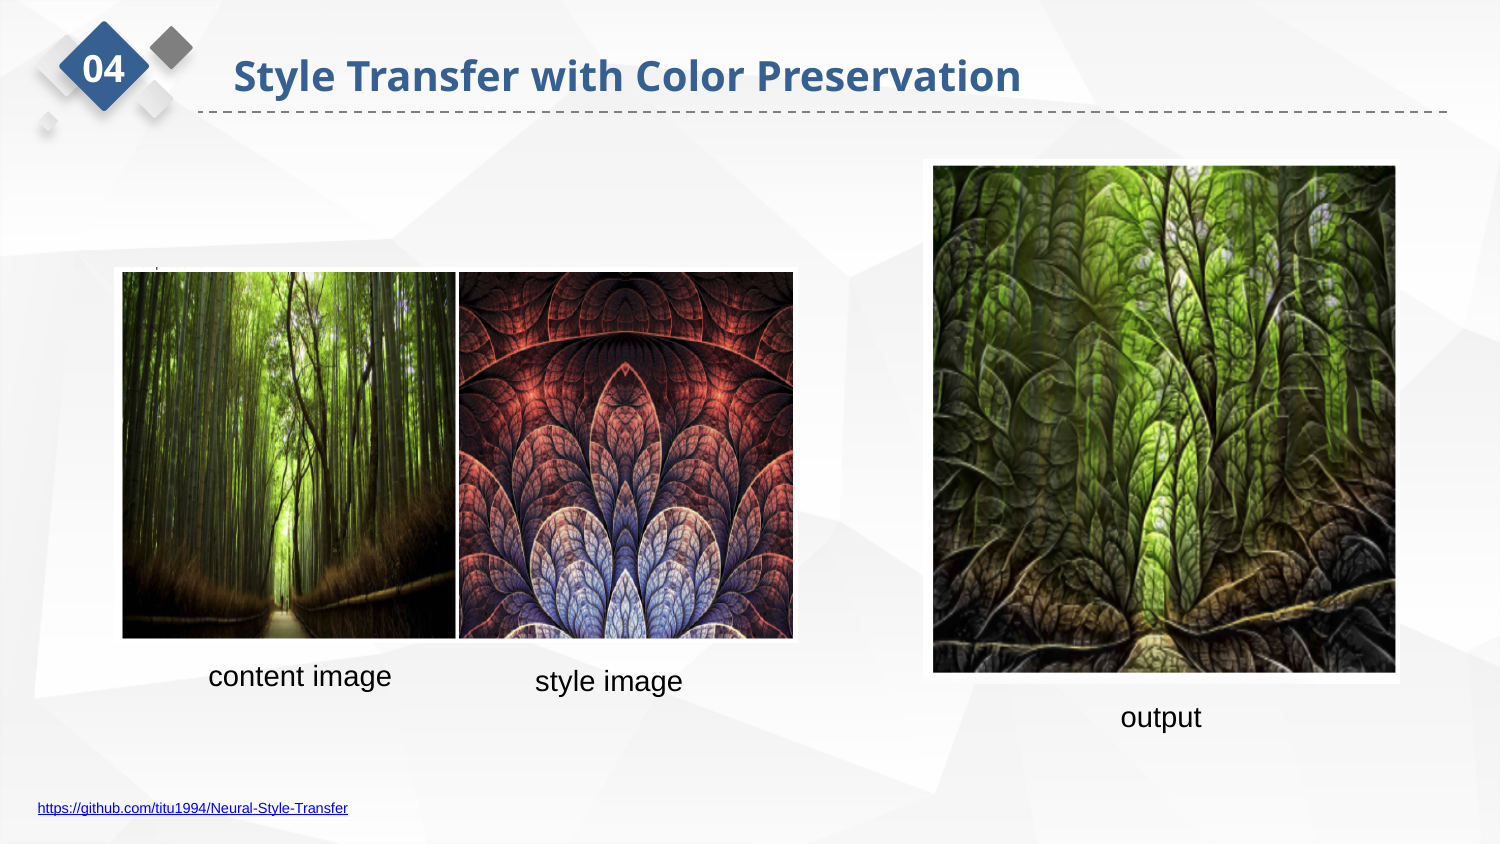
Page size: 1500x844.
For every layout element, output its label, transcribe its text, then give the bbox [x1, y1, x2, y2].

text_box output [1028, 692, 1294, 750]
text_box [35, 19, 1448, 132]
text_box https://github.com/titu1994/Neural-Style-Transfer [22, 784, 515, 837]
picture [0, 0, 1500, 844]
text_box content image [167, 651, 433, 709]
text_box style image [476, 651, 742, 714]
